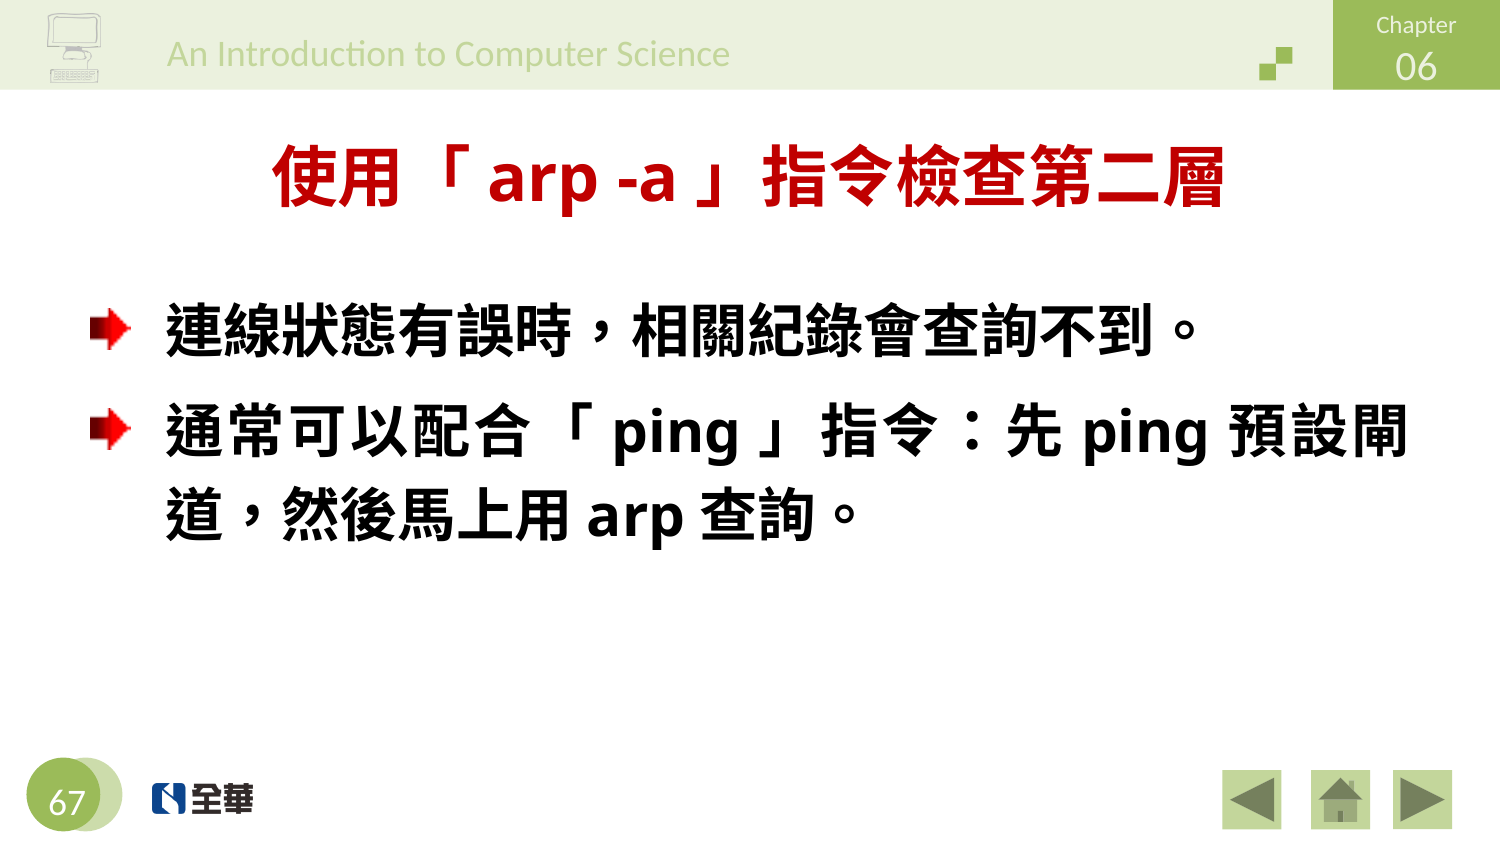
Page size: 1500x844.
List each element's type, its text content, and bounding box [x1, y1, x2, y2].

list 連線狀態有誤時，相關紀錄會查詢不到。 通常可以配合「ping」指令：先ping預設閘道，然後馬上用arp查詢。 [75, 272, 1425, 754]
picture [90, 308, 131, 350]
picture [152, 783, 253, 814]
picture [90, 408, 131, 450]
title 使用「arp -a」指令檢查第二層 [75, 104, 1425, 245]
picture [47, 13, 101, 83]
